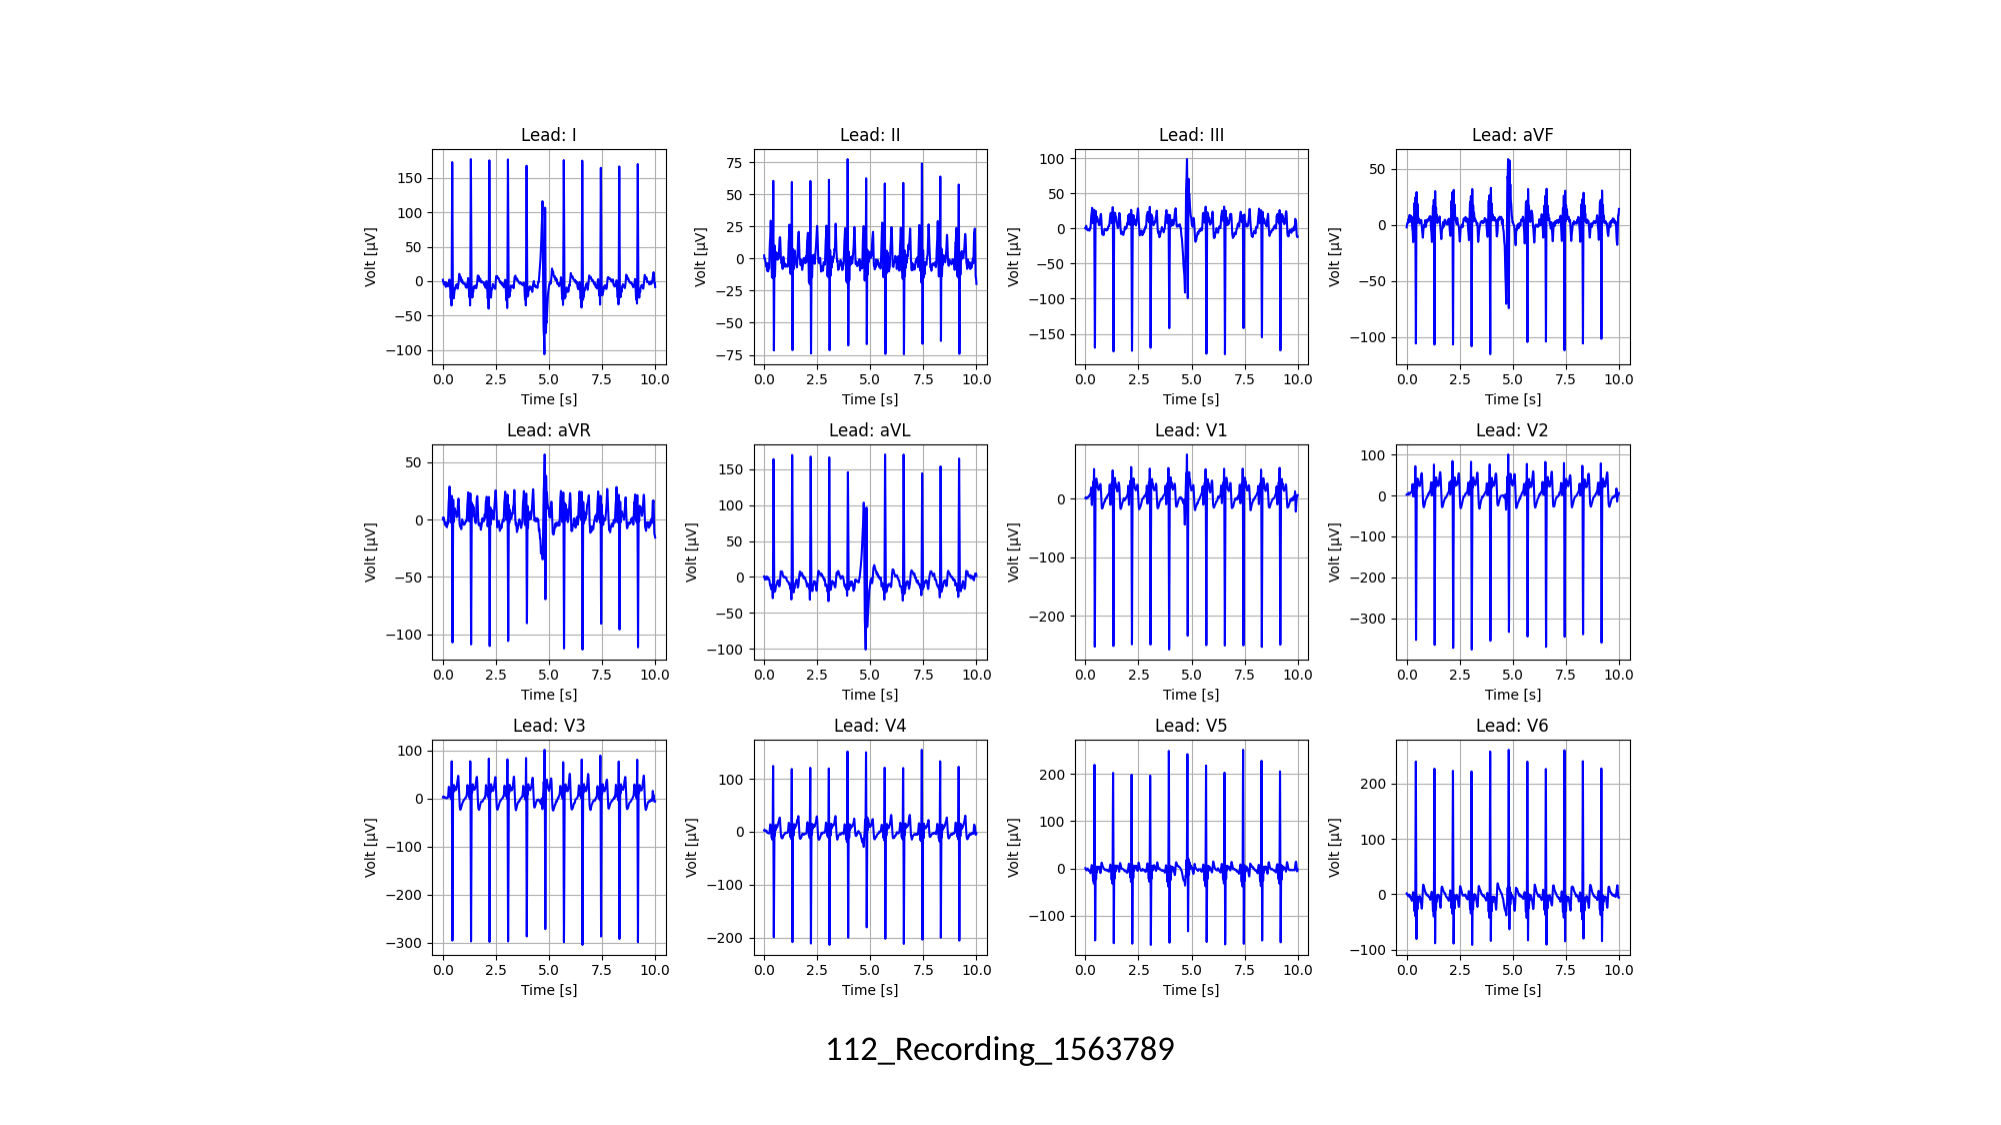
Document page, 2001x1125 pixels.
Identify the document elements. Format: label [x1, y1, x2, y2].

text_box [349, 112, 1650, 1075]
